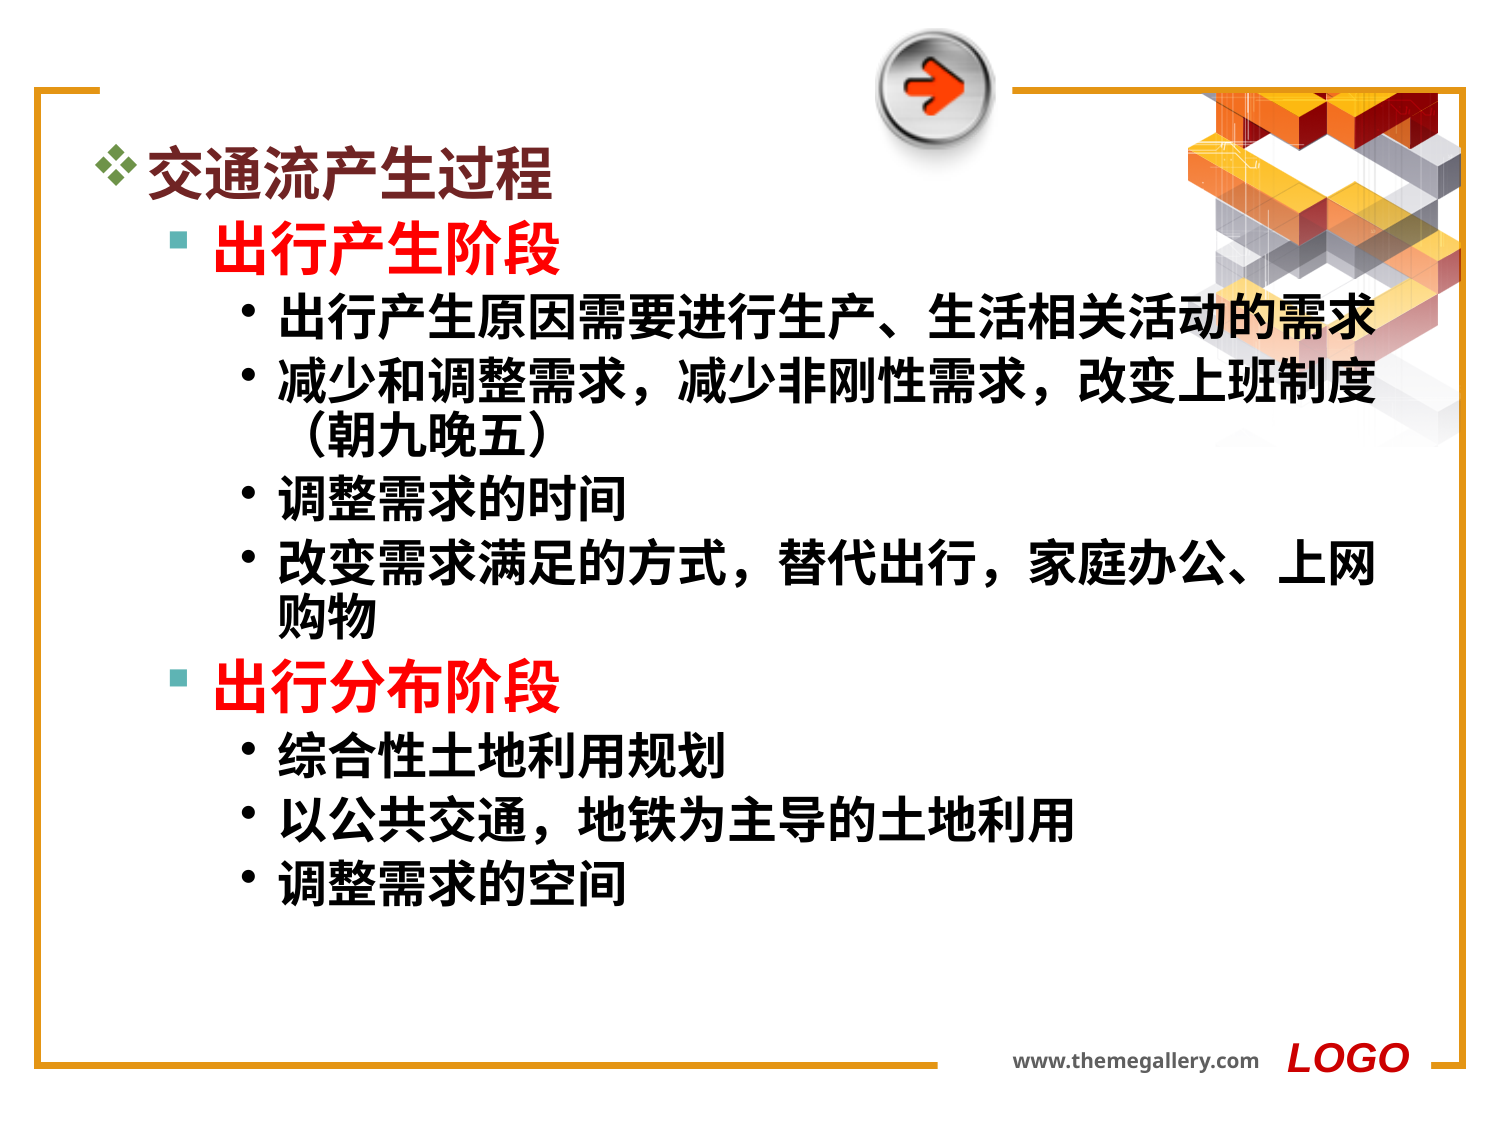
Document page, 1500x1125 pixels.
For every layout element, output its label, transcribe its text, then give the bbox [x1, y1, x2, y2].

picture [875, 28, 998, 137]
picture [1187, 93, 1461, 447]
slide_number www.themegallery.com [924, 1040, 1276, 1081]
list 交通流产生过程 出行产生阶段 出行产生原因需要进行生产、生活相关活动的需求 减少和调整需求，减少非刚性需求，改变上班制度（朝九晚五） 调整需求的时间 改变需求满足的方式，替代出行，家庭办公、上网购物 出行分布阶段 综合性土地利用规划 以公共交通，地铁为主导的土地利用 调整需求的空间 [74, 137, 1426, 1013]
footer LOGO [949, 1023, 1426, 1064]
